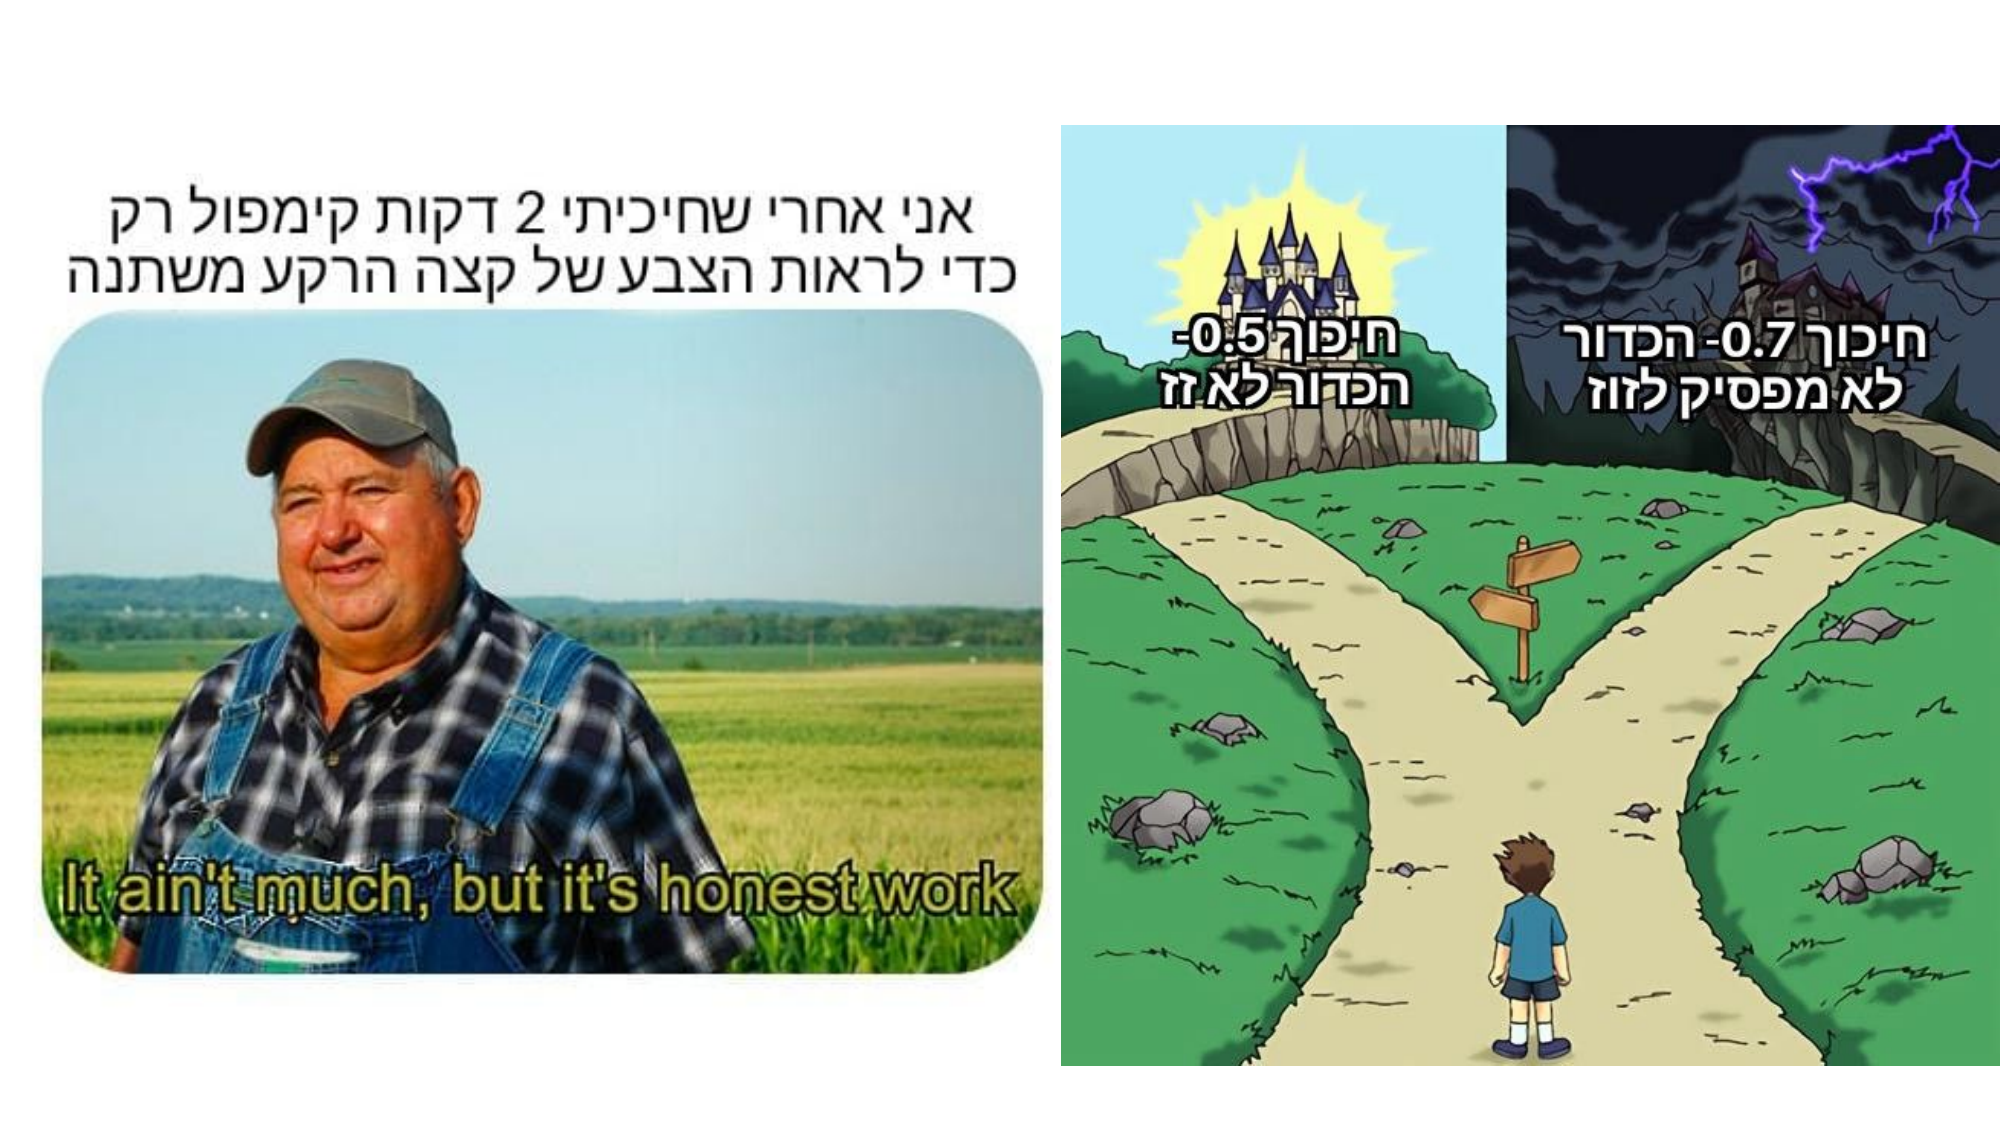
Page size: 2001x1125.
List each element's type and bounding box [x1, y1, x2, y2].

list [0, 157, 1061, 1017]
picture [1061, 125, 2000, 1066]
